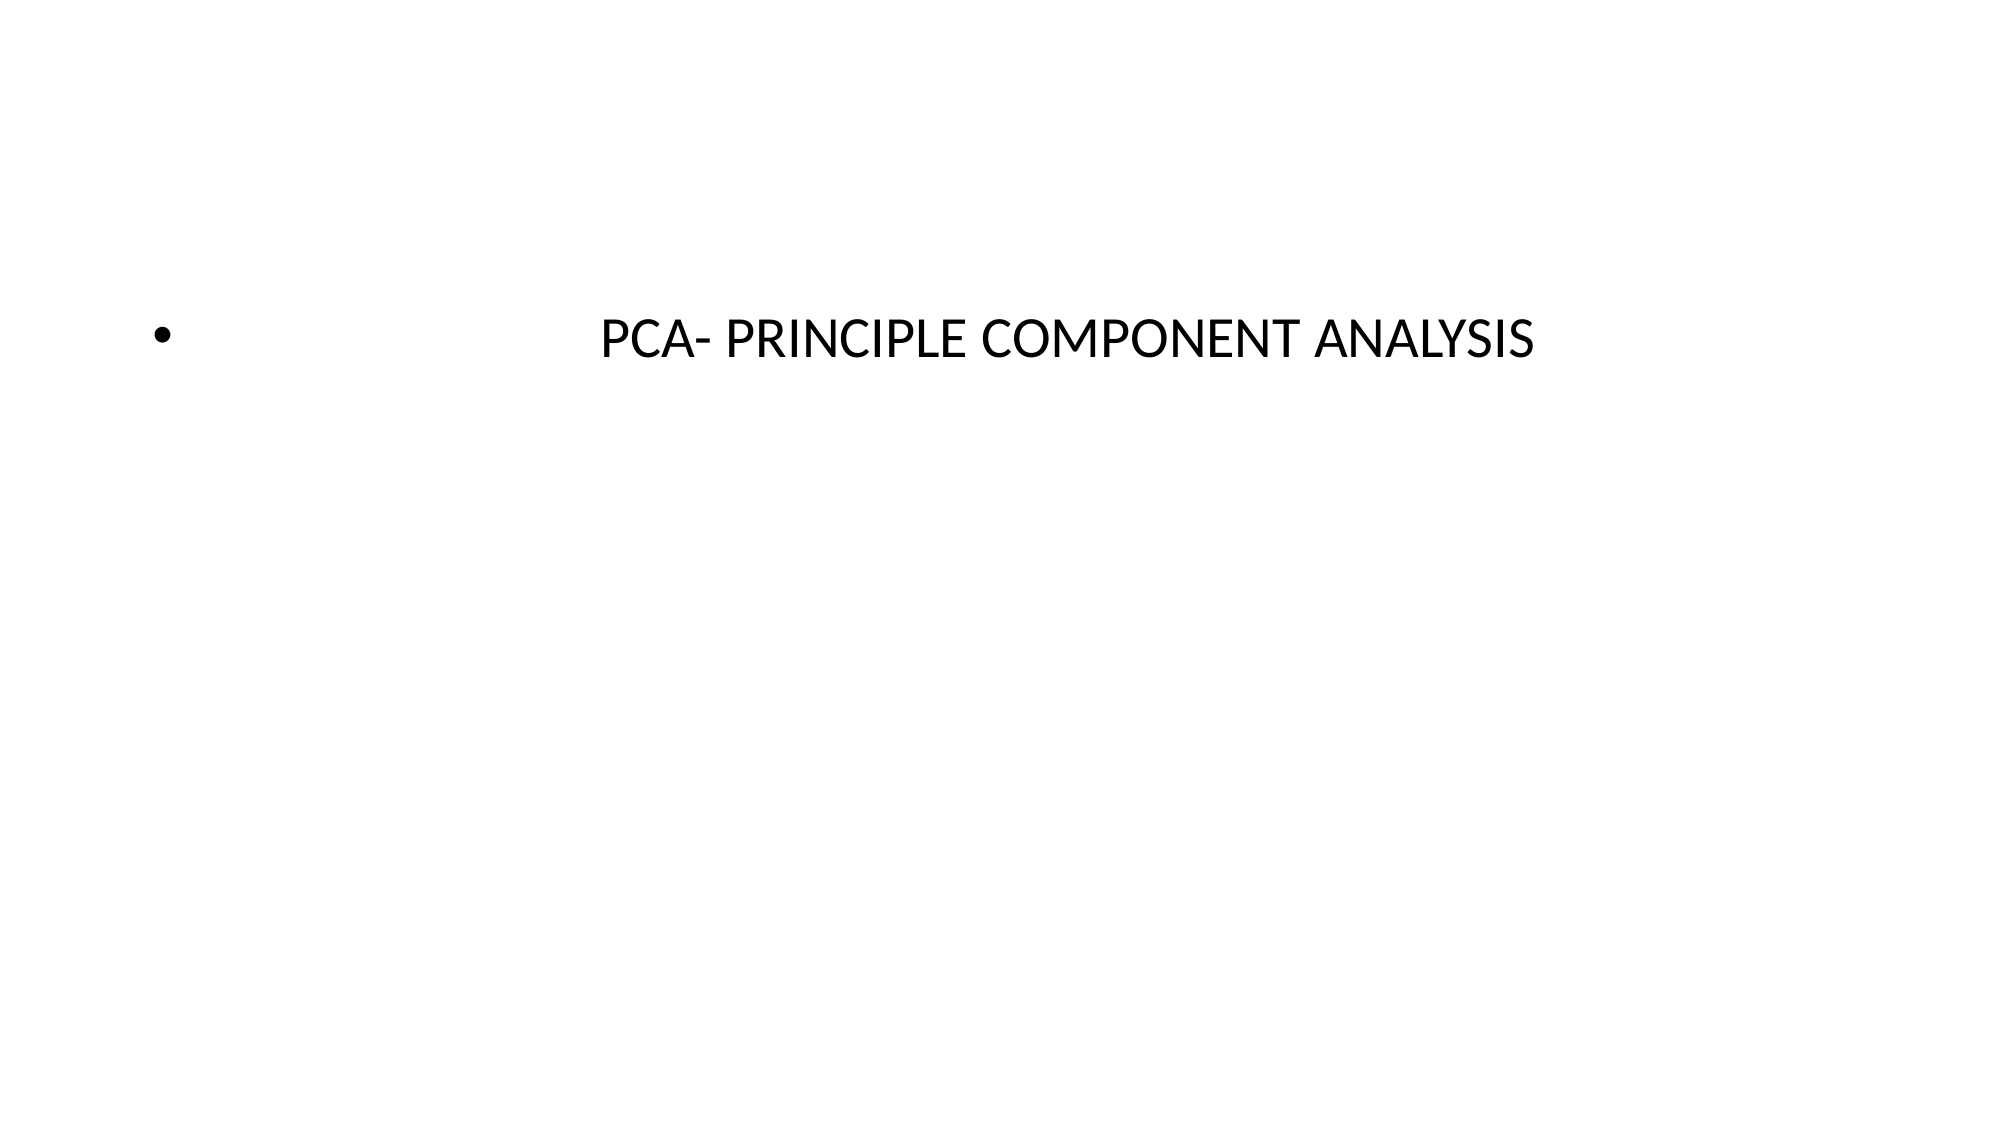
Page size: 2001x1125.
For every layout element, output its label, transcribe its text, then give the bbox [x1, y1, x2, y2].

list PCA- PRINCIPLE COMPONENT ANALYSIS [137, 299, 1863, 1014]
